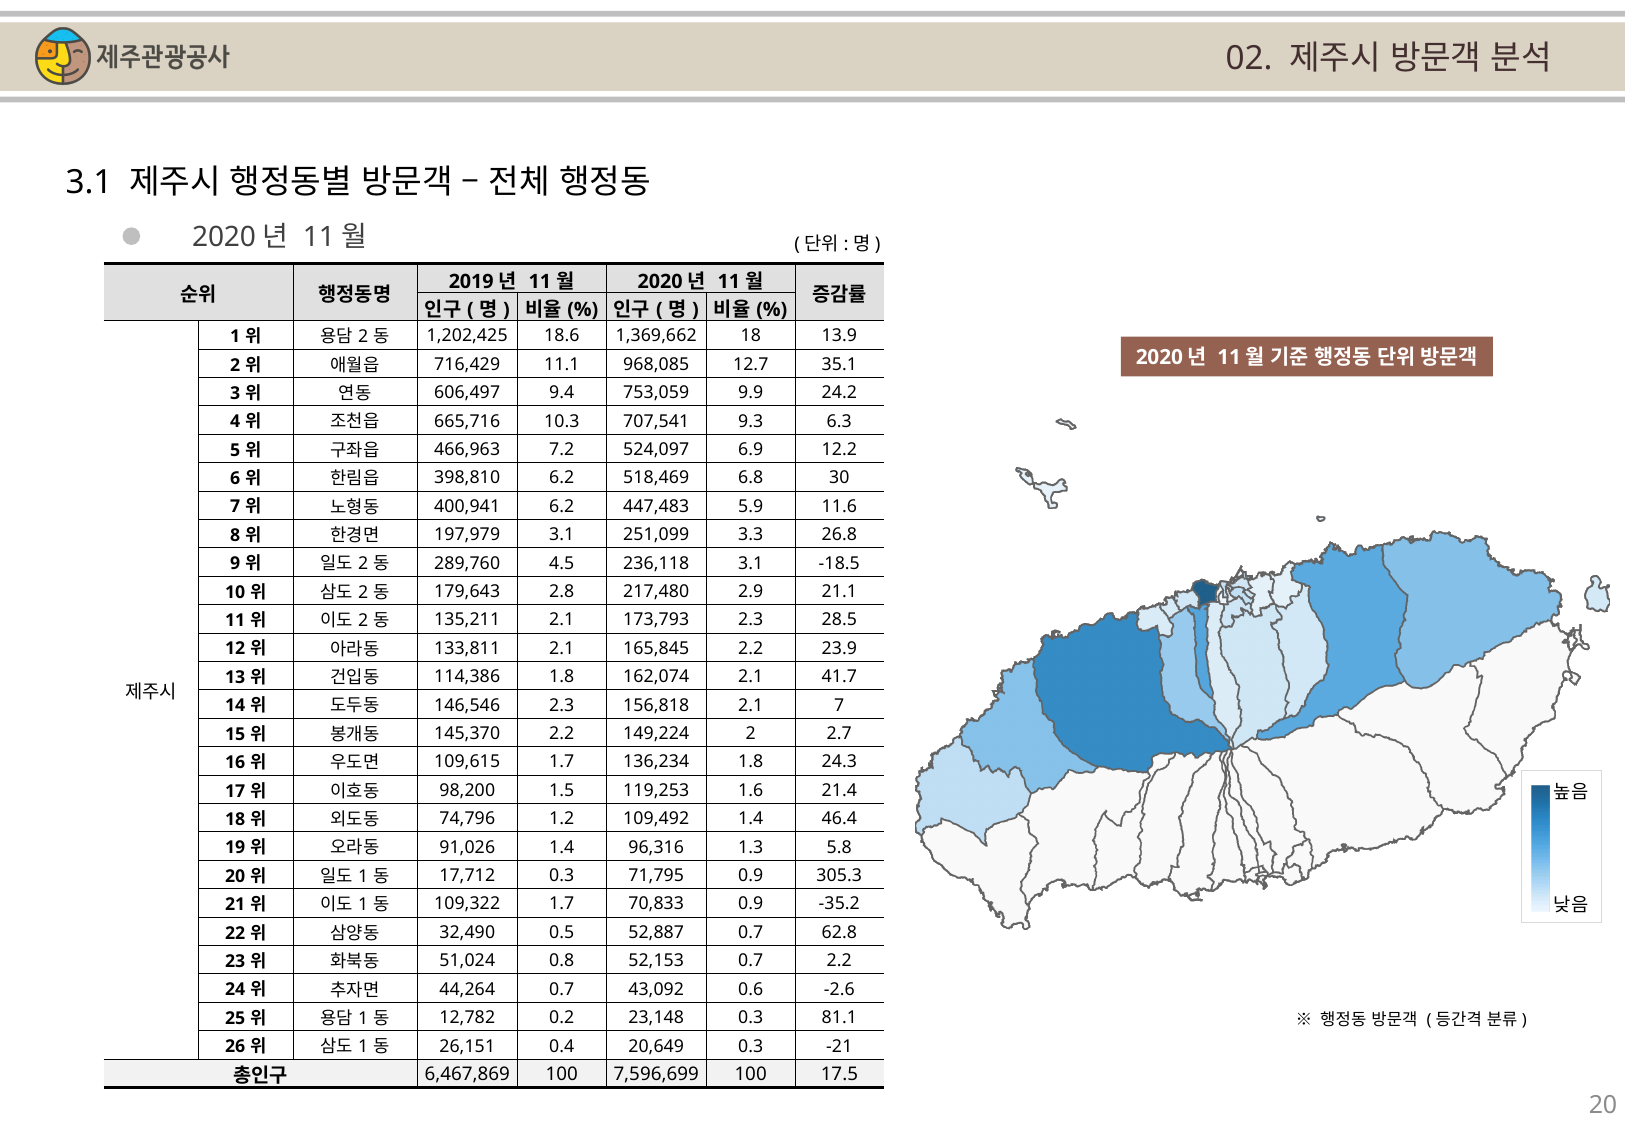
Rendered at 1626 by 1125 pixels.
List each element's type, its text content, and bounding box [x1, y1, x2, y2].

table_cell 6.8 [707, 463, 795, 491]
table_cell 애월읍 [294, 350, 417, 377]
table_cell 24.2 [796, 378, 884, 405]
table_cell 400,941 [418, 492, 517, 519]
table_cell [707, 974, 795, 1002]
table_cell 1.5 [518, 776, 606, 803]
table_cell 447,483 [607, 492, 706, 519]
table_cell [199, 1031, 293, 1059]
table_cell 5위 [199, 435, 293, 462]
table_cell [294, 918, 417, 945]
table_cell 14위 [199, 690, 293, 718]
table_cell 인구(명) [607, 293, 706, 320]
table_cell 146,546 [418, 690, 517, 718]
table_cell 23.9 [796, 634, 884, 661]
table_cell 조천읍 [294, 406, 417, 434]
table_cell 6.3 [796, 406, 884, 434]
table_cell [418, 1060, 517, 1086]
table_cell 16위 [199, 747, 293, 775]
table_cell 165,845 [607, 634, 706, 661]
table_cell 이호동 [294, 776, 417, 803]
table_cell 217,480 [607, 577, 706, 604]
table_cell 10.3 [518, 406, 606, 434]
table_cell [796, 1003, 884, 1030]
table_cell 24.3 [796, 747, 884, 775]
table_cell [418, 861, 517, 888]
table_cell 3.1 [518, 520, 606, 547]
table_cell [707, 1003, 795, 1030]
table_cell 173,793 [607, 605, 706, 633]
table_cell 1,202,425 [418, 321, 517, 349]
table_cell 아라동 [294, 634, 417, 661]
table_cell 3.3 [707, 520, 795, 547]
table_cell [796, 918, 884, 945]
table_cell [607, 974, 706, 1002]
table_cell 753,059 [607, 378, 706, 405]
table_cell 26.8 [796, 520, 884, 547]
table_cell 8위 [199, 520, 293, 547]
table_cell 1위 [199, 321, 293, 349]
table_cell 비율(%) [707, 293, 795, 320]
table_cell 179,643 [418, 577, 517, 604]
table_cell 98,200 [418, 776, 517, 803]
table_cell 연동 [294, 378, 417, 405]
table_cell 6.2 [518, 463, 606, 491]
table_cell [518, 832, 606, 860]
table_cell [707, 1060, 795, 1086]
table_cell 136,234 [607, 747, 706, 775]
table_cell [796, 861, 884, 888]
table_cell 2.2 [518, 719, 606, 746]
table_cell 251,099 [607, 520, 706, 547]
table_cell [518, 1060, 606, 1086]
table_cell 2.1 [518, 634, 606, 661]
table_cell 518,469 [607, 463, 706, 491]
table_cell 도두동 [294, 690, 417, 718]
table_cell 19위 [199, 832, 293, 860]
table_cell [199, 1003, 293, 1030]
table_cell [518, 889, 606, 917]
table_cell 74,796 [418, 804, 517, 831]
table_cell 606,497 [418, 378, 517, 405]
text_box 02. 제주시 방문객 분석 [1042, 28, 1595, 84]
table_cell 3위 [199, 378, 293, 405]
table_cell 665,716 [418, 406, 517, 434]
table_cell 119,253 [607, 776, 706, 803]
table_cell 2.7 [796, 719, 884, 746]
table_cell 한림읍 [294, 463, 417, 491]
table_header 순위 [104, 265, 293, 320]
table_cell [707, 946, 795, 973]
table_cell 1.4 [707, 804, 795, 831]
table_cell 18.6 [518, 321, 606, 349]
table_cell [607, 1060, 706, 1086]
table_cell 일도2동 [294, 548, 417, 576]
table_cell 2.1 [707, 662, 795, 689]
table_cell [796, 1031, 884, 1059]
table_cell 한경면 [294, 520, 417, 547]
picture [31, 26, 232, 87]
table_cell 466,963 [418, 435, 517, 462]
table_cell 135,211 [418, 605, 517, 633]
table_cell 이도2동 [294, 605, 417, 633]
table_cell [707, 1031, 795, 1059]
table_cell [607, 1031, 706, 1059]
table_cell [418, 889, 517, 917]
table_cell 2.3 [707, 605, 795, 633]
table_cell 289,760 [418, 548, 517, 576]
table_cell 12.7 [707, 350, 795, 377]
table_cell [418, 918, 517, 945]
table_cell 5.9 [707, 492, 795, 519]
table_cell 7 [796, 690, 884, 718]
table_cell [418, 946, 517, 973]
table_cell 35.1 [796, 350, 884, 377]
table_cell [199, 918, 293, 945]
table_cell 2.1 [518, 605, 606, 633]
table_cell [294, 832, 417, 860]
table_cell 2.1 [707, 690, 795, 718]
table_cell 삼도2동 [294, 577, 417, 604]
table_cell 1.6 [707, 776, 795, 803]
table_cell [518, 946, 606, 973]
table_cell 1.2 [518, 804, 606, 831]
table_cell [104, 1060, 417, 1086]
table_cell 2위 [199, 350, 293, 377]
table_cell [607, 1003, 706, 1030]
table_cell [418, 974, 517, 1002]
table_cell 9위 [199, 548, 293, 576]
table_cell 봉개동 [294, 719, 417, 746]
table_cell 4위 [199, 406, 293, 434]
table_cell 2.3 [518, 690, 606, 718]
table_cell 1.7 [518, 747, 606, 775]
table_cell 6위 [199, 463, 293, 491]
table_cell 197,979 [418, 520, 517, 547]
table_cell 21.4 [796, 776, 884, 803]
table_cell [294, 1031, 417, 1059]
table_cell 건입동 [294, 662, 417, 689]
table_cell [199, 861, 293, 888]
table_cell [294, 1003, 417, 1030]
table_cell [707, 861, 795, 888]
table_cell 1.8 [707, 747, 795, 775]
table_cell 2.9 [707, 577, 795, 604]
table_cell 10위 [199, 577, 293, 604]
table_cell 13.9 [796, 321, 884, 349]
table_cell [607, 918, 706, 945]
text_box (단위:명) [779, 224, 896, 262]
table_cell 9.9 [707, 378, 795, 405]
table_cell 46.4 [796, 804, 884, 831]
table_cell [796, 832, 884, 860]
table_header 행정동명 [294, 265, 417, 320]
table_cell 우도면 [294, 747, 417, 775]
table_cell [607, 861, 706, 888]
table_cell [607, 832, 706, 860]
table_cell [294, 974, 417, 1002]
table_cell 외도동 [294, 804, 417, 831]
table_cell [199, 889, 293, 917]
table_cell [796, 889, 884, 917]
table_cell 노형동 [294, 492, 417, 519]
table_cell 1,369,662 [607, 321, 706, 349]
table_cell 162,074 [607, 662, 706, 689]
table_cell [418, 832, 517, 860]
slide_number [1251, 1063, 1618, 1123]
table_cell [294, 861, 417, 888]
table_cell 968,085 [607, 350, 706, 377]
table_cell 28.5 [796, 605, 884, 633]
table_cell 236,118 [607, 548, 706, 576]
table_cell 145,370 [418, 719, 517, 746]
table_cell 11.1 [518, 350, 606, 377]
table_cell 133,811 [418, 634, 517, 661]
table_cell 18위 [199, 804, 293, 831]
table_cell 30 [796, 463, 884, 491]
table_cell 15위 [199, 719, 293, 746]
table_cell 비율(%) [518, 293, 606, 320]
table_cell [607, 889, 706, 917]
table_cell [607, 946, 706, 973]
table_cell 11위 [199, 605, 293, 633]
table_cell 41.7 [796, 662, 884, 689]
table_cell 6.9 [707, 435, 795, 462]
table_cell 114,386 [418, 662, 517, 689]
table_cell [518, 861, 606, 888]
table_cell 156,818 [607, 690, 706, 718]
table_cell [294, 946, 417, 973]
table_cell 7위 [199, 492, 293, 519]
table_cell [418, 1031, 517, 1059]
table_cell 12위 [199, 634, 293, 661]
table_cell 716,429 [418, 350, 517, 377]
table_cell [796, 974, 884, 1002]
table_cell -18.5 [796, 548, 884, 576]
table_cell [796, 946, 884, 973]
table_cell 인구(명) [418, 293, 517, 320]
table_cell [796, 1060, 884, 1086]
table_cell 7.2 [518, 435, 606, 462]
table_cell 12.2 [796, 435, 884, 462]
table_cell 6.2 [518, 492, 606, 519]
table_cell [518, 918, 606, 945]
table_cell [294, 889, 417, 917]
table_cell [707, 832, 795, 860]
table_cell 149,224 [607, 719, 706, 746]
table_cell 제주시 [104, 321, 198, 1059]
table_cell 2.8 [518, 577, 606, 604]
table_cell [199, 974, 293, 1002]
table_cell 17위 [199, 776, 293, 803]
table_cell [518, 974, 606, 1002]
table_cell 2 [707, 719, 795, 746]
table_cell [707, 889, 795, 917]
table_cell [418, 1003, 517, 1030]
table_cell 구좌읍 [294, 435, 417, 462]
text_box 3.1 제주시 행정동별 방문객 – 전체 행정동 [50, 152, 1144, 208]
table_header 2019년 11월 [418, 265, 606, 292]
table_header 증감률 [796, 265, 884, 320]
table_cell 707,541 [607, 406, 706, 434]
table_cell 3.1 [707, 548, 795, 576]
table_cell 9.4 [518, 378, 606, 405]
table_cell 109,492 [607, 804, 706, 831]
table_cell 2.2 [707, 634, 795, 661]
table_cell 4.5 [518, 548, 606, 576]
table_cell 11.6 [796, 492, 884, 519]
table_cell 9.3 [707, 406, 795, 434]
table_cell 13위 [199, 662, 293, 689]
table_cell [707, 918, 795, 945]
table_cell 용담2동 [294, 321, 417, 349]
table_cell 524,097 [607, 435, 706, 462]
table_cell 1.8 [518, 662, 606, 689]
table_cell 18 [707, 321, 795, 349]
text_box 2020년 11월 [176, 210, 383, 260]
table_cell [518, 1031, 606, 1059]
table_cell 109,615 [418, 747, 517, 775]
table_header 2020년 11월 [607, 265, 795, 292]
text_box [1521, 770, 1618, 925]
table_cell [199, 946, 293, 973]
table_cell 398,810 [418, 463, 517, 491]
table_cell 21.1 [796, 577, 884, 604]
picture [915, 236, 1610, 1112]
text_box [121, 226, 141, 246]
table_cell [518, 1003, 606, 1030]
